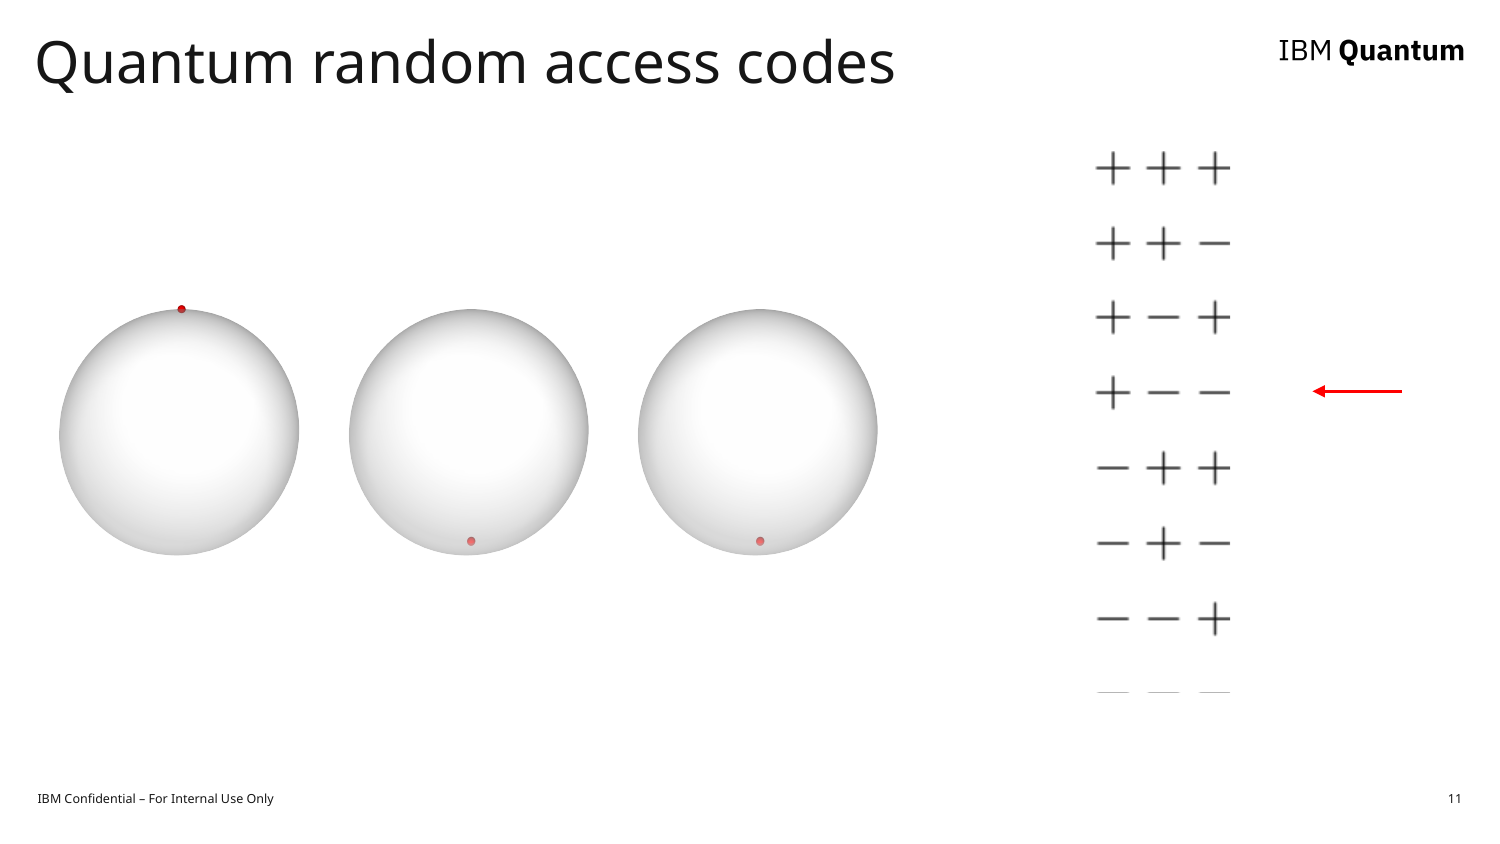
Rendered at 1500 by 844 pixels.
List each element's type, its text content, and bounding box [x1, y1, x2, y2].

slide_number 11 [1162, 785, 1463, 813]
picture [0, 150, 1231, 693]
footer IBM Confidential – For Internal Use Only [37, 785, 713, 813]
title Quantum random access codes [34, 33, 1091, 165]
